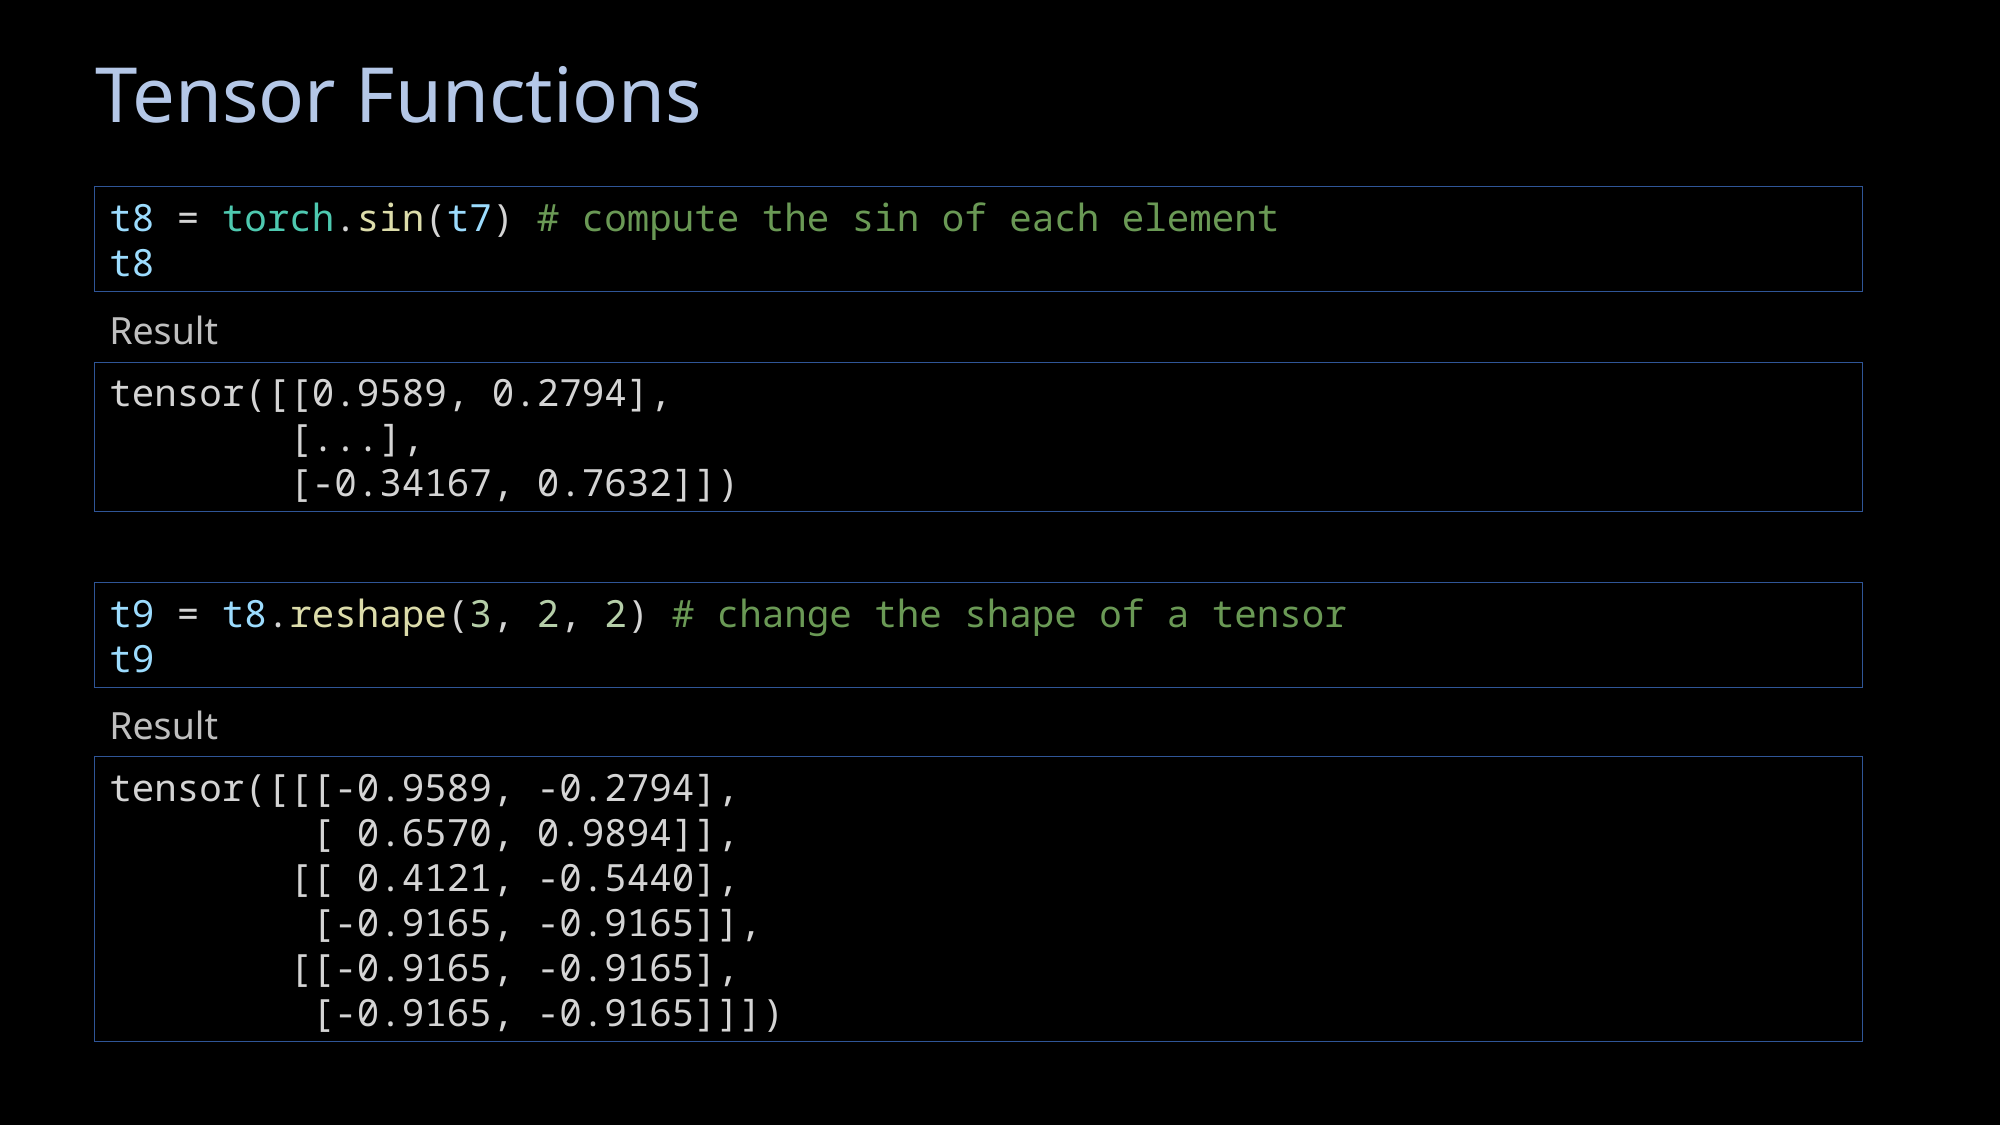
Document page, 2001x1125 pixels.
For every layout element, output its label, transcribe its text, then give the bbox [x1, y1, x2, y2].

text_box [94, 694, 1863, 1045]
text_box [94, 299, 1863, 514]
title Tensor Functions [80, 48, 1863, 147]
text_box t9 = t8.reshape(3, 2, 2) # change the shape of a tensor t9 [94, 582, 1863, 688]
text_box t8 = torch.sin(t7) # compute the sin of each element t8 [94, 186, 1863, 292]
